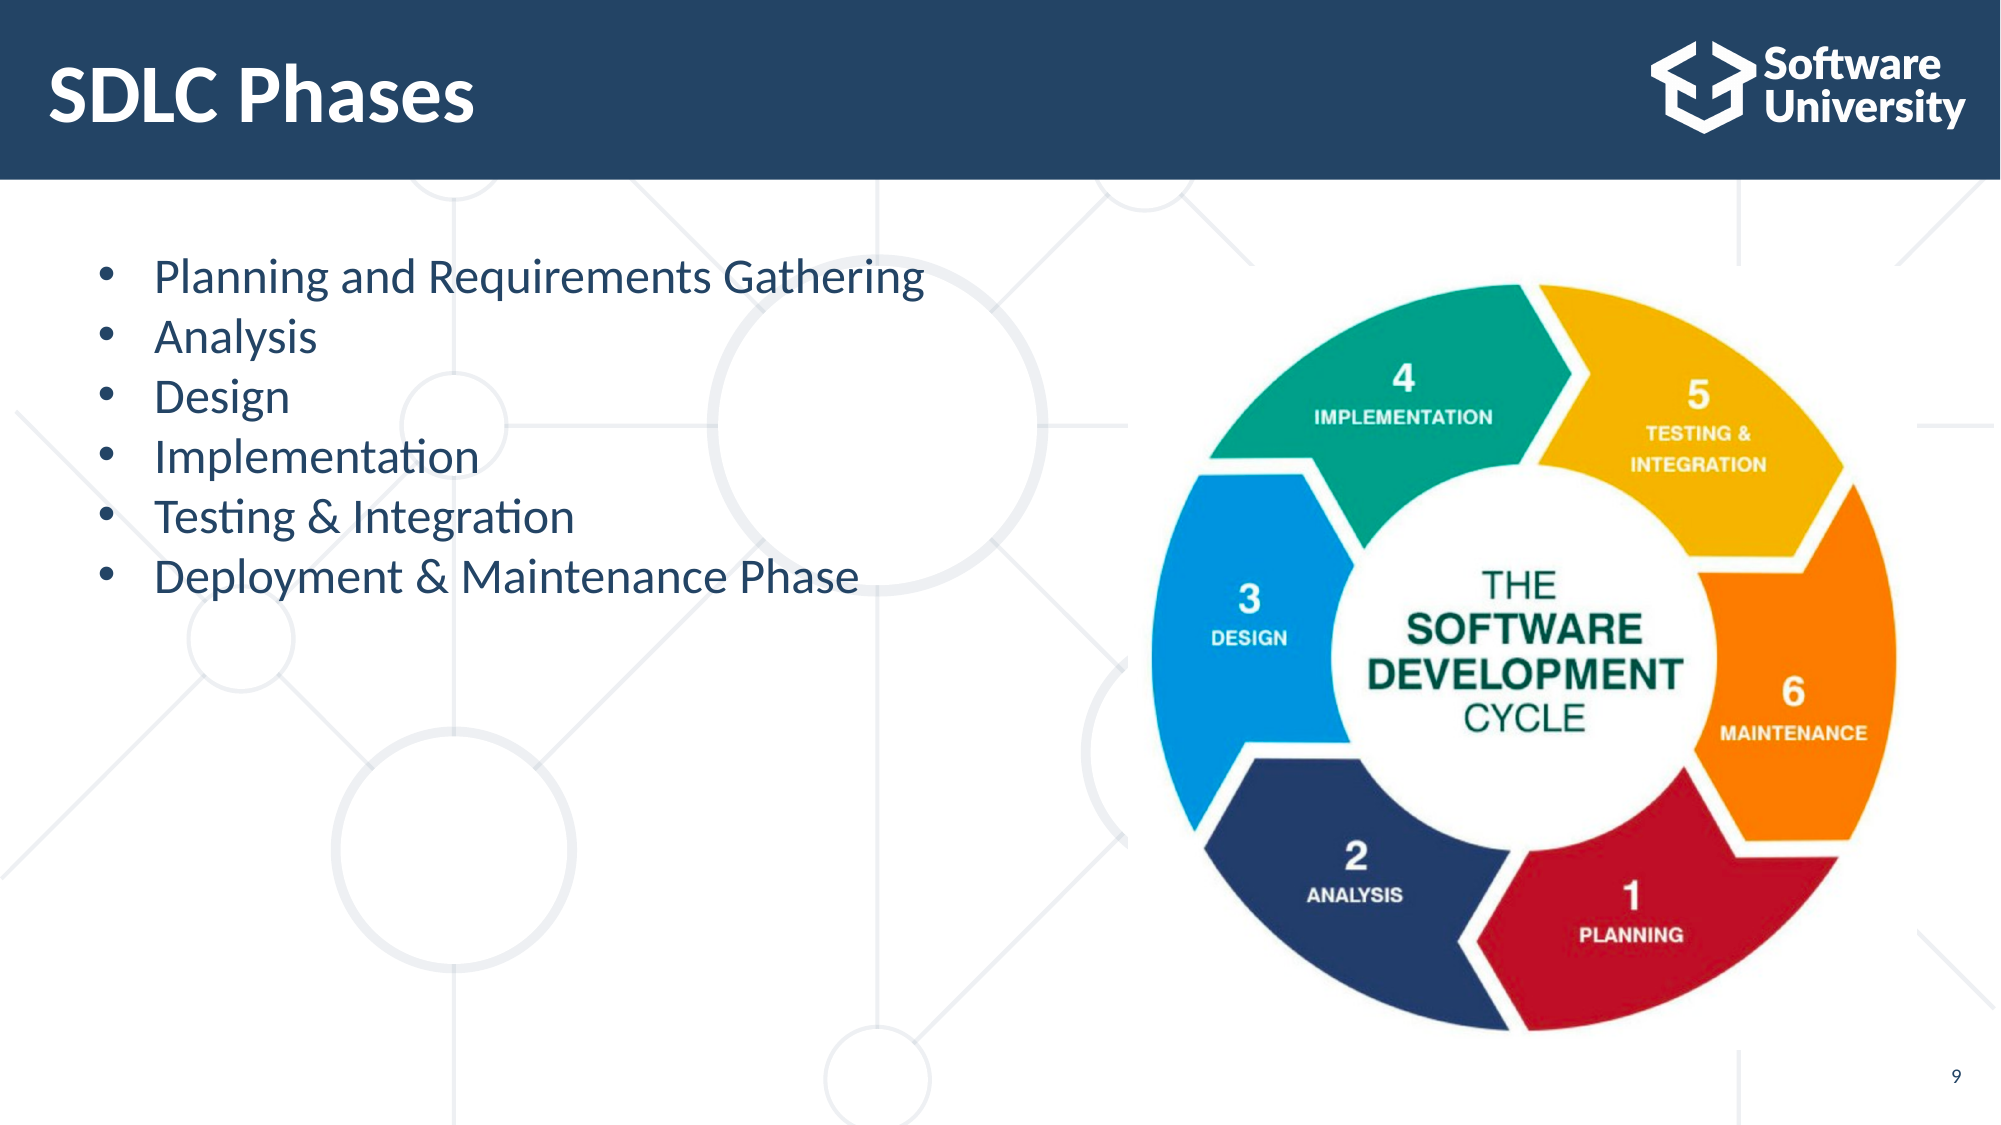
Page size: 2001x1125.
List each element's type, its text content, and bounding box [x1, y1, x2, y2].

picture [1651, 41, 1966, 134]
title SDLC Phases [31, 16, 1625, 162]
picture [1127, 266, 1918, 1050]
text_box Planning and Requirements Gathering Analysis Design Implementation Testing & Integration Deployment & Maintenance Phase [83, 235, 1925, 611]
slide_number 9 [1897, 1049, 1968, 1101]
